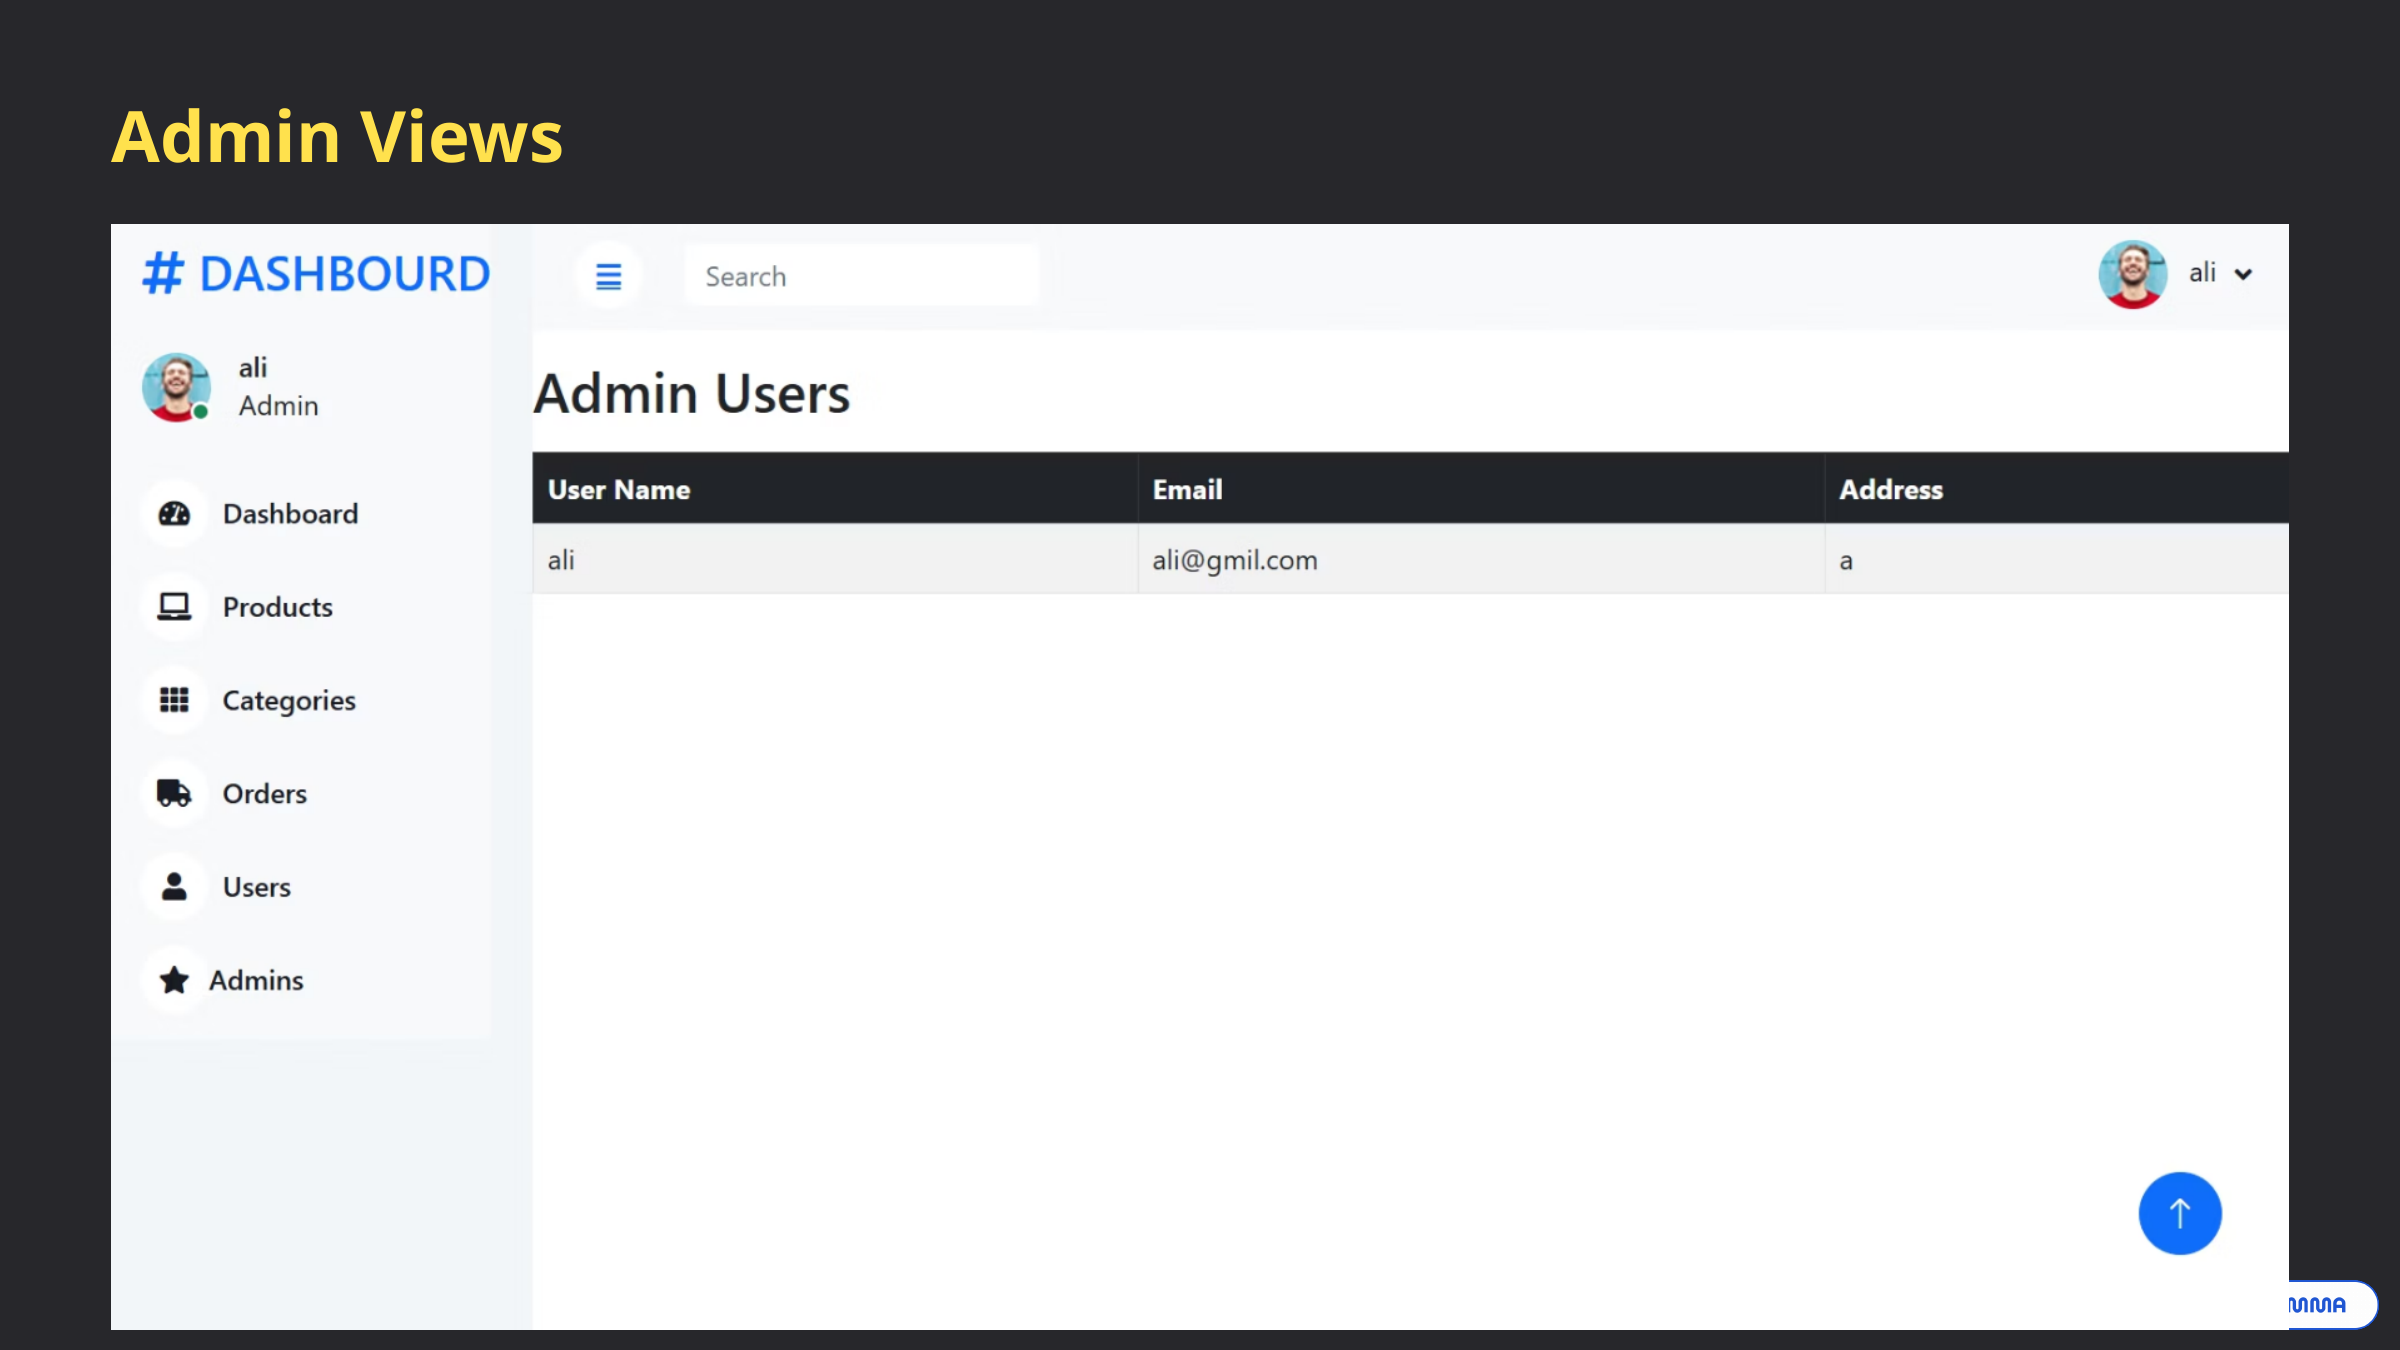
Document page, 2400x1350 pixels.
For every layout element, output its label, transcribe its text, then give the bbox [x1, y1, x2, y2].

picture [111, 224, 2389, 1339]
text_box Admin Views [111, 87, 821, 177]
